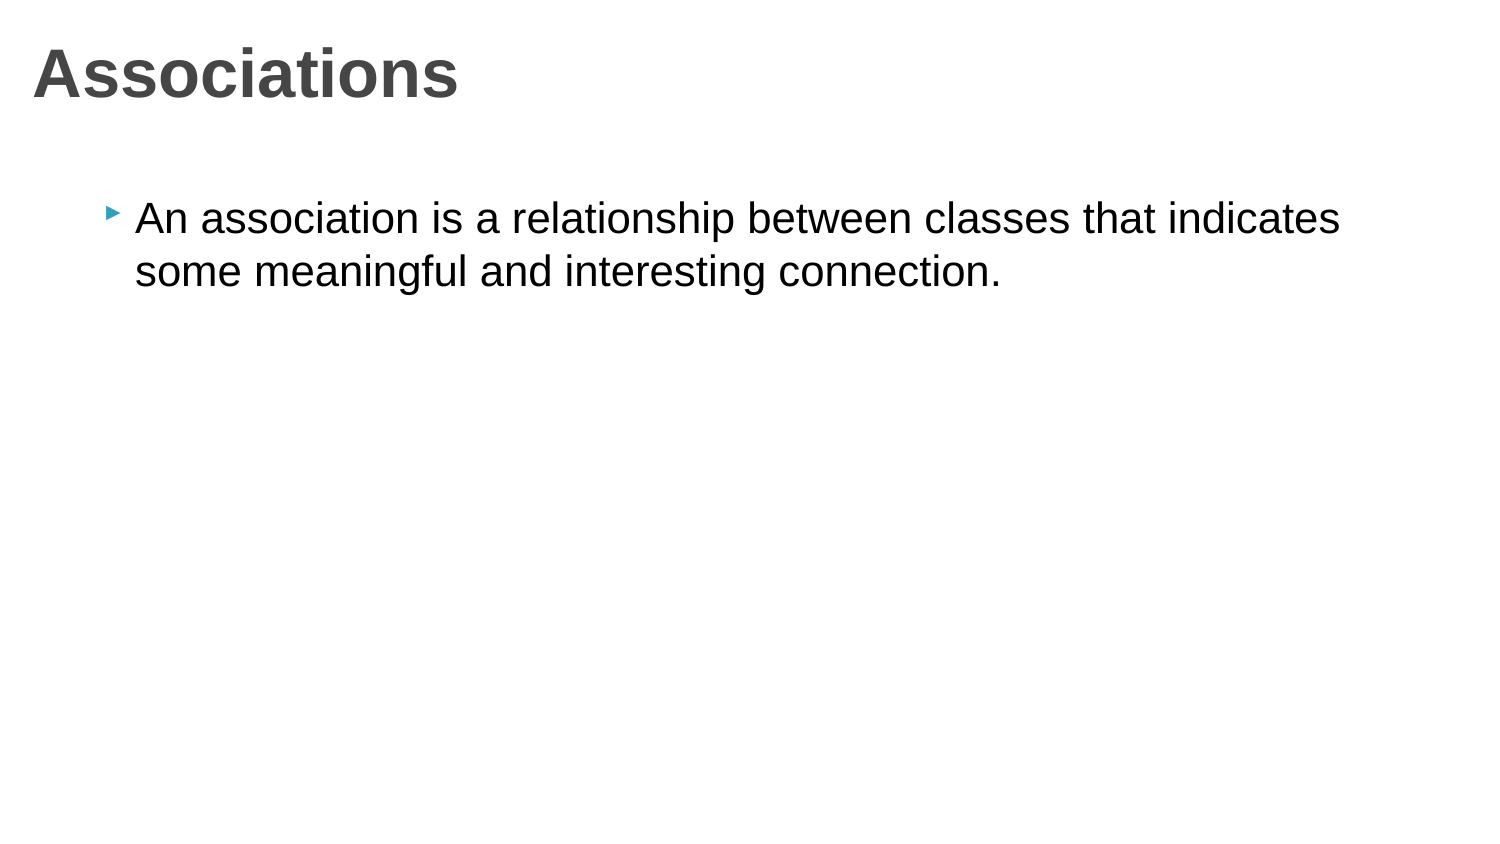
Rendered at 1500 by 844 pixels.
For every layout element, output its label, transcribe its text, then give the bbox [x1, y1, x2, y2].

title Associations [17, 0, 1368, 141]
list An association is a relationship between classes that indicates some meaningful and interesting connection. [75, 182, 1425, 740]
